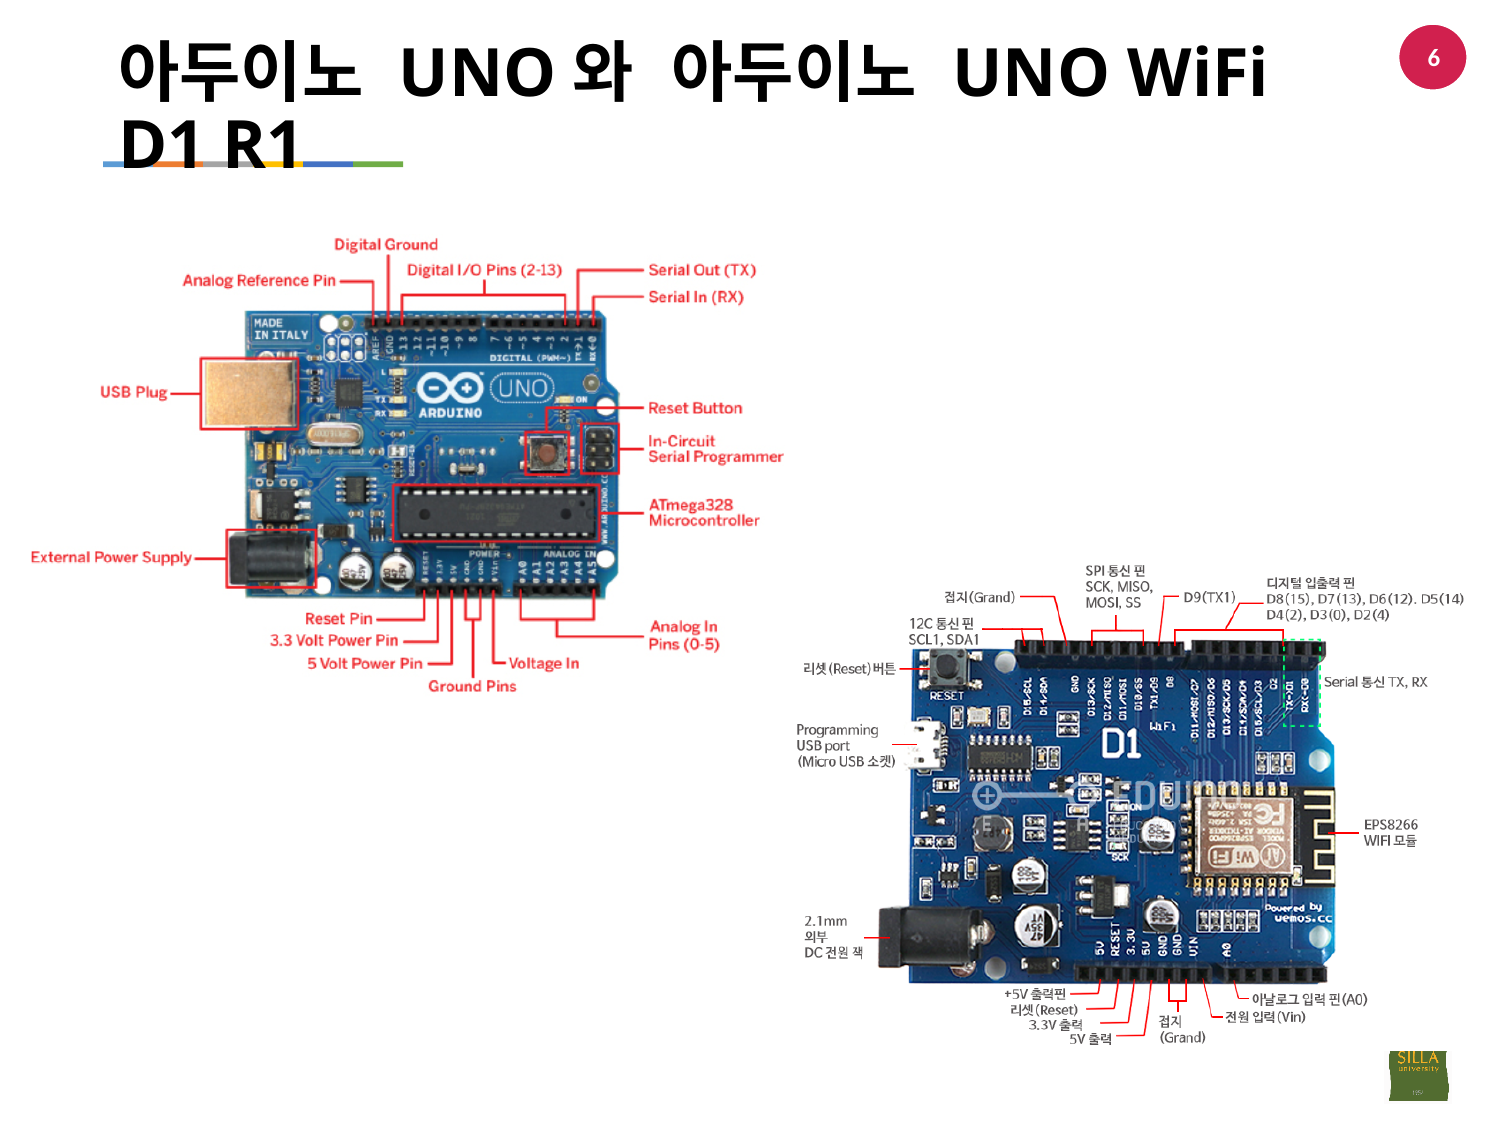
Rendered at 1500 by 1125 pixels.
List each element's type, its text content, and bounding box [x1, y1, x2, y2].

title 아두이노 UNO와 아두이노 UNO WiFi D1 R1 [103, 59, 1365, 162]
slide_number 6 [1400, 23, 1468, 89]
picture [21, 223, 1468, 1104]
